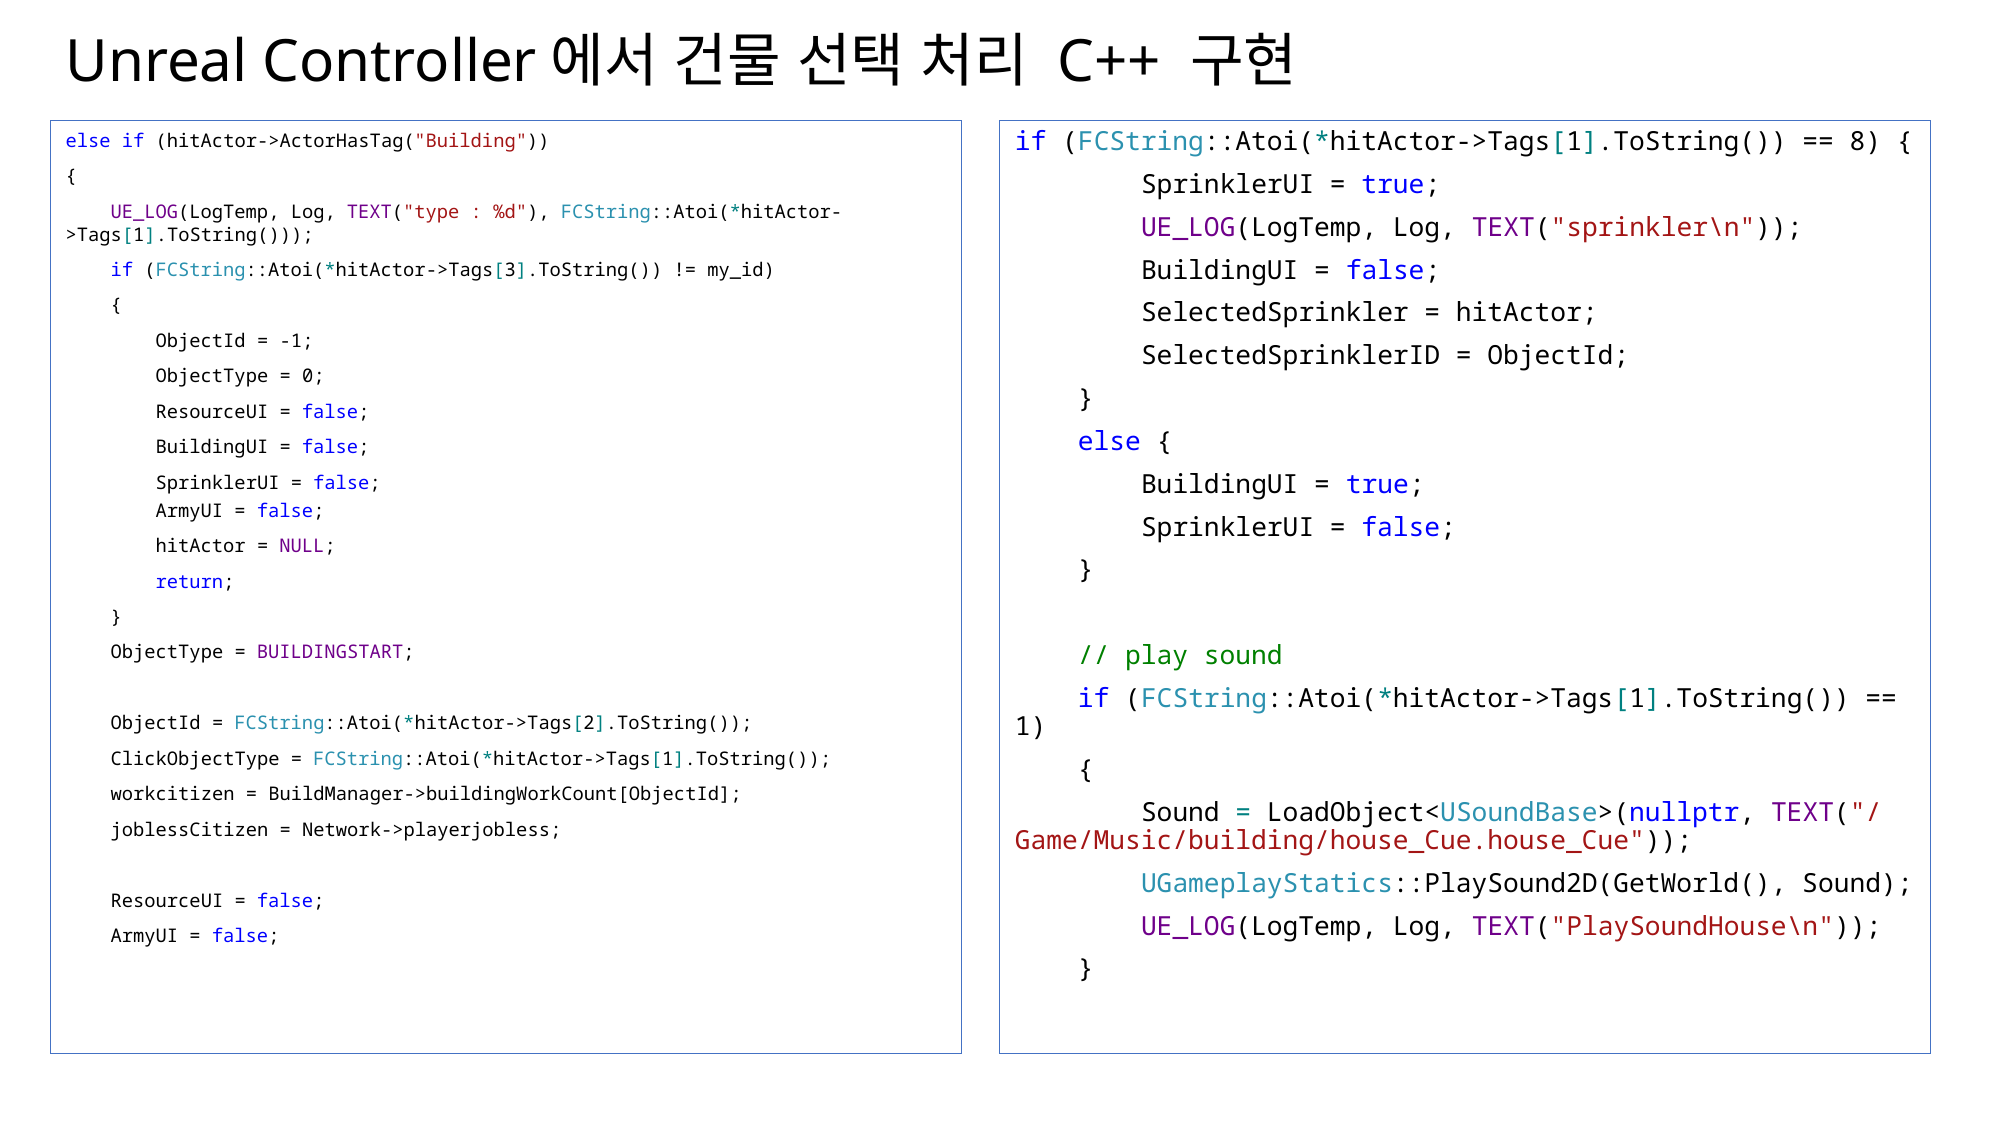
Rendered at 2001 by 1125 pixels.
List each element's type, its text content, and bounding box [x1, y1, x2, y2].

text_box if (FCString::Atoi(*hitActor->Tags[1].ToString()) == 8) { SprinklerUI = true; UE_LOG(LogTemp, Log, TEXT("sprinkler\n")); BuildingUI = false; SelectedSprinkler = hitActor; SelectedSprinklerID = ObjectId; } else { BuildingUI = true; SprinklerUI = false; } // play sound if (FCString::Atoi(*hitActor->Tags[1].ToString()) == 1) { Sound = LoadObject<USoundBase>(nullptr, TEXT("/Game/Music/building/house_Cue.house_Cue")); UGameplayStatics::PlaySound2D(GetWorld(), Sound); UE_LOG(LogTemp, Log, TEXT("PlaySoundHouse\n")); } [999, 120, 1931, 1054]
title Unreal Controller에서 건물 선택 처리 C++ 구현 [50, 5, 1721, 121]
list else if (hitActor->ActorHasTag("Building")) { UE_LOG(LogTemp, Log, TEXT("type : %d"), FCString::Atoi(*hitActor->Tags[1].ToString())); if (FCString::Atoi(*hitActor->Tags[3].ToString()) != my_id) { ObjectId = -1; ObjectType = 0; ResourceUI = false; BuildingUI = false; SprinklerUI = false; ArmyUI = false; hitActor = NULL; return; } ObjectType = BUILDINGSTART; ObjectId = FCString::Atoi(*hitActor->Tags[2].ToString()); ClickObjectType = FCString::Atoi(*hitActor->Tags[1].ToString()); workcitizen = BuildManager->buildingWorkCount[ObjectId]; joblessCitizen = Network->playerjobless; ResourceUI = false; ArmyUI = false; [50, 121, 962, 1054]
